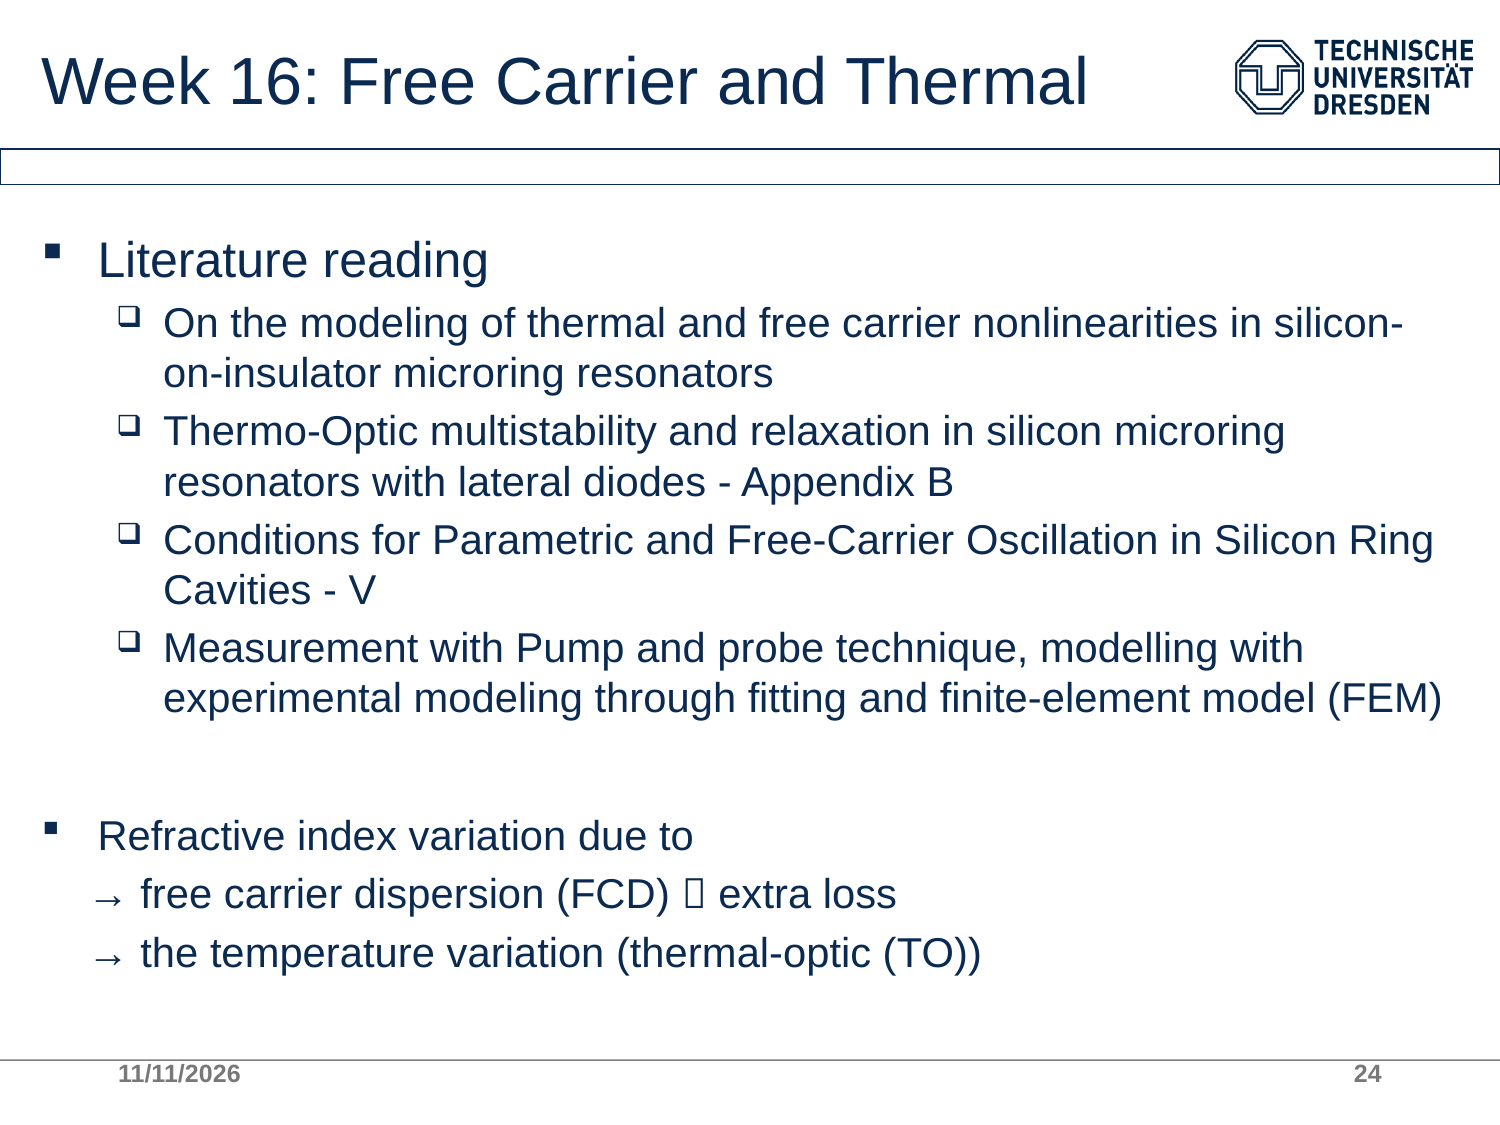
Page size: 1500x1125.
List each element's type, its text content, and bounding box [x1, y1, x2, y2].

title Week 16: Free Carrier and Thermal [41, 24, 1152, 131]
slide_number 24 [1059, 1042, 1397, 1103]
list Literature reading On the modeling of thermal and free carrier nonlinearities in silicon-on-insulator microring resonators Thermo-Optic multistability and relaxation in silicon microring resonators with lateral diodes - Appendix B Conditions for Parametric and Free-Carrier Oscillation in Silicon Ring Cavities - V Measurement with Pump and probe technique, modelling with experimental modeling through fitting and finite-element model (FEM) Refractive index variation due to → free carrier dispersion (FCD)  extra loss → the temperature variation (thermal-optic (TO)) [41, 220, 1459, 1035]
picture [1234, 39, 1473, 115]
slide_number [103, 1042, 441, 1103]
footer [496, 1042, 1004, 1103]
